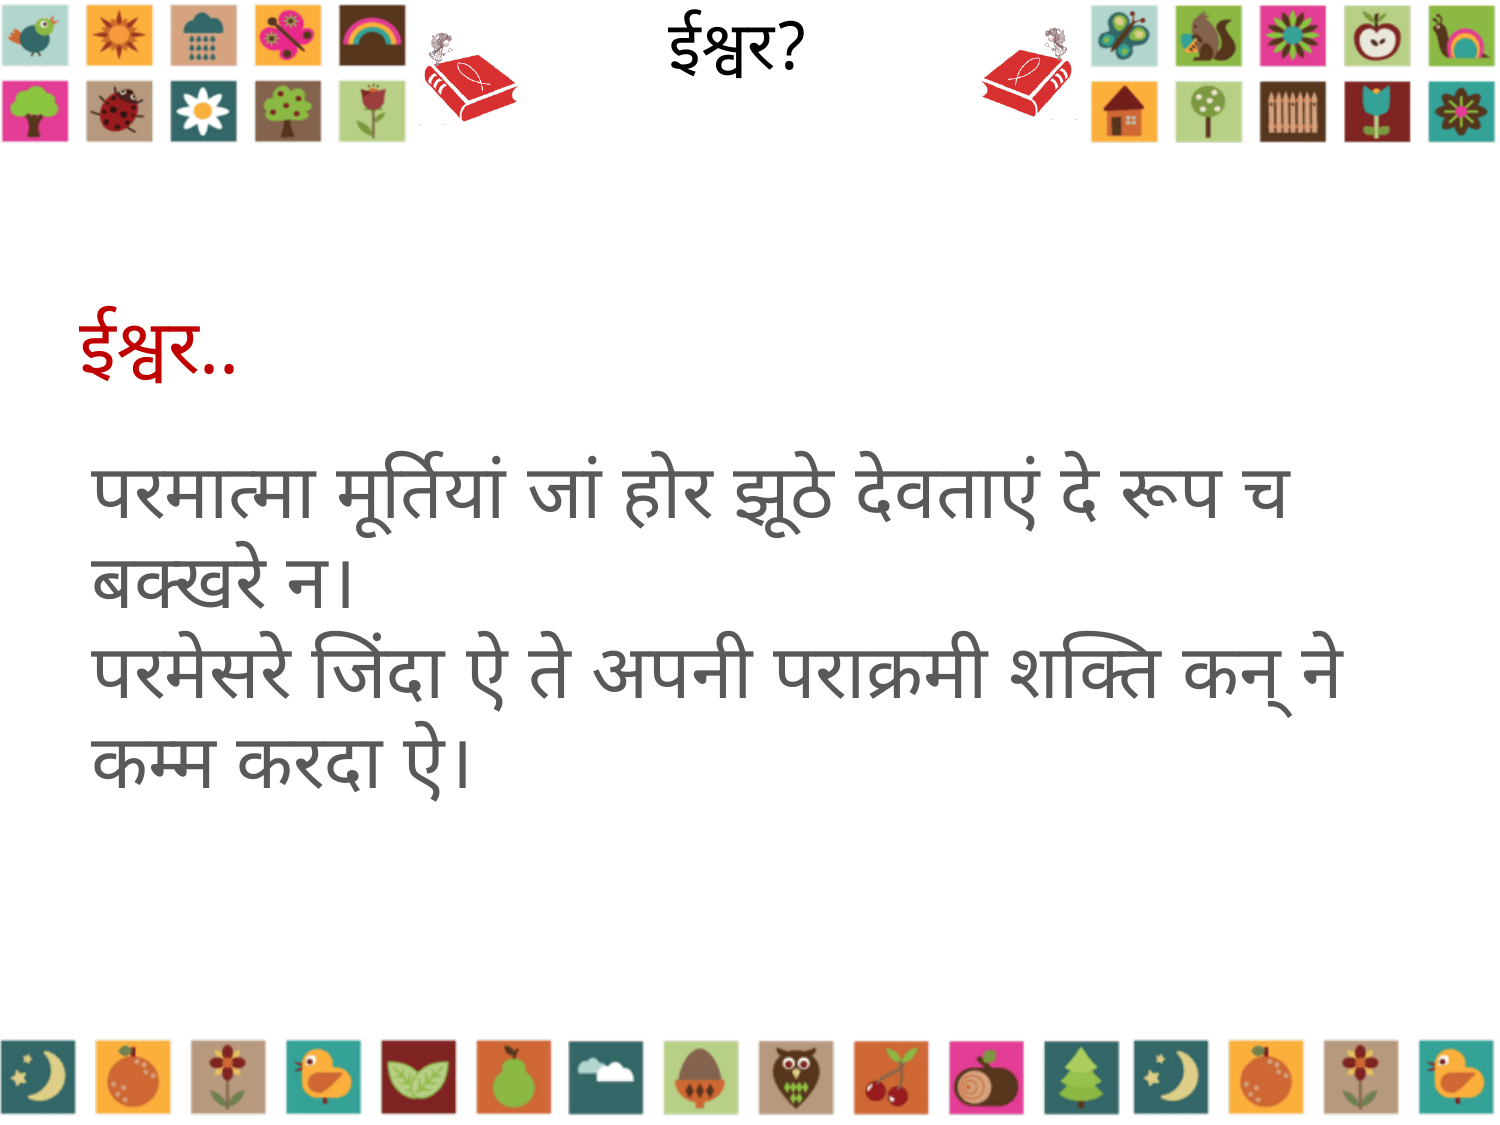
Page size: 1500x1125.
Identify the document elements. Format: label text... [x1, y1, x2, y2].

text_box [0, 1028, 1500, 1118]
text_box ईश्वर.. [64, 290, 1412, 396]
picture [0, 3, 550, 150]
picture [950, 3, 1500, 150]
text_box परमात्मा मूर्तियां जां होर झूठे देवताएं दे रूप च बक्खरे न। परमेसरे जिंदा ऐ ते अपनी पराक्रमी शक्ति कन् ने कम्म करदा ऐ। [76, 436, 1424, 812]
text_box ईश्वर? [414, 0, 1080, 91]
